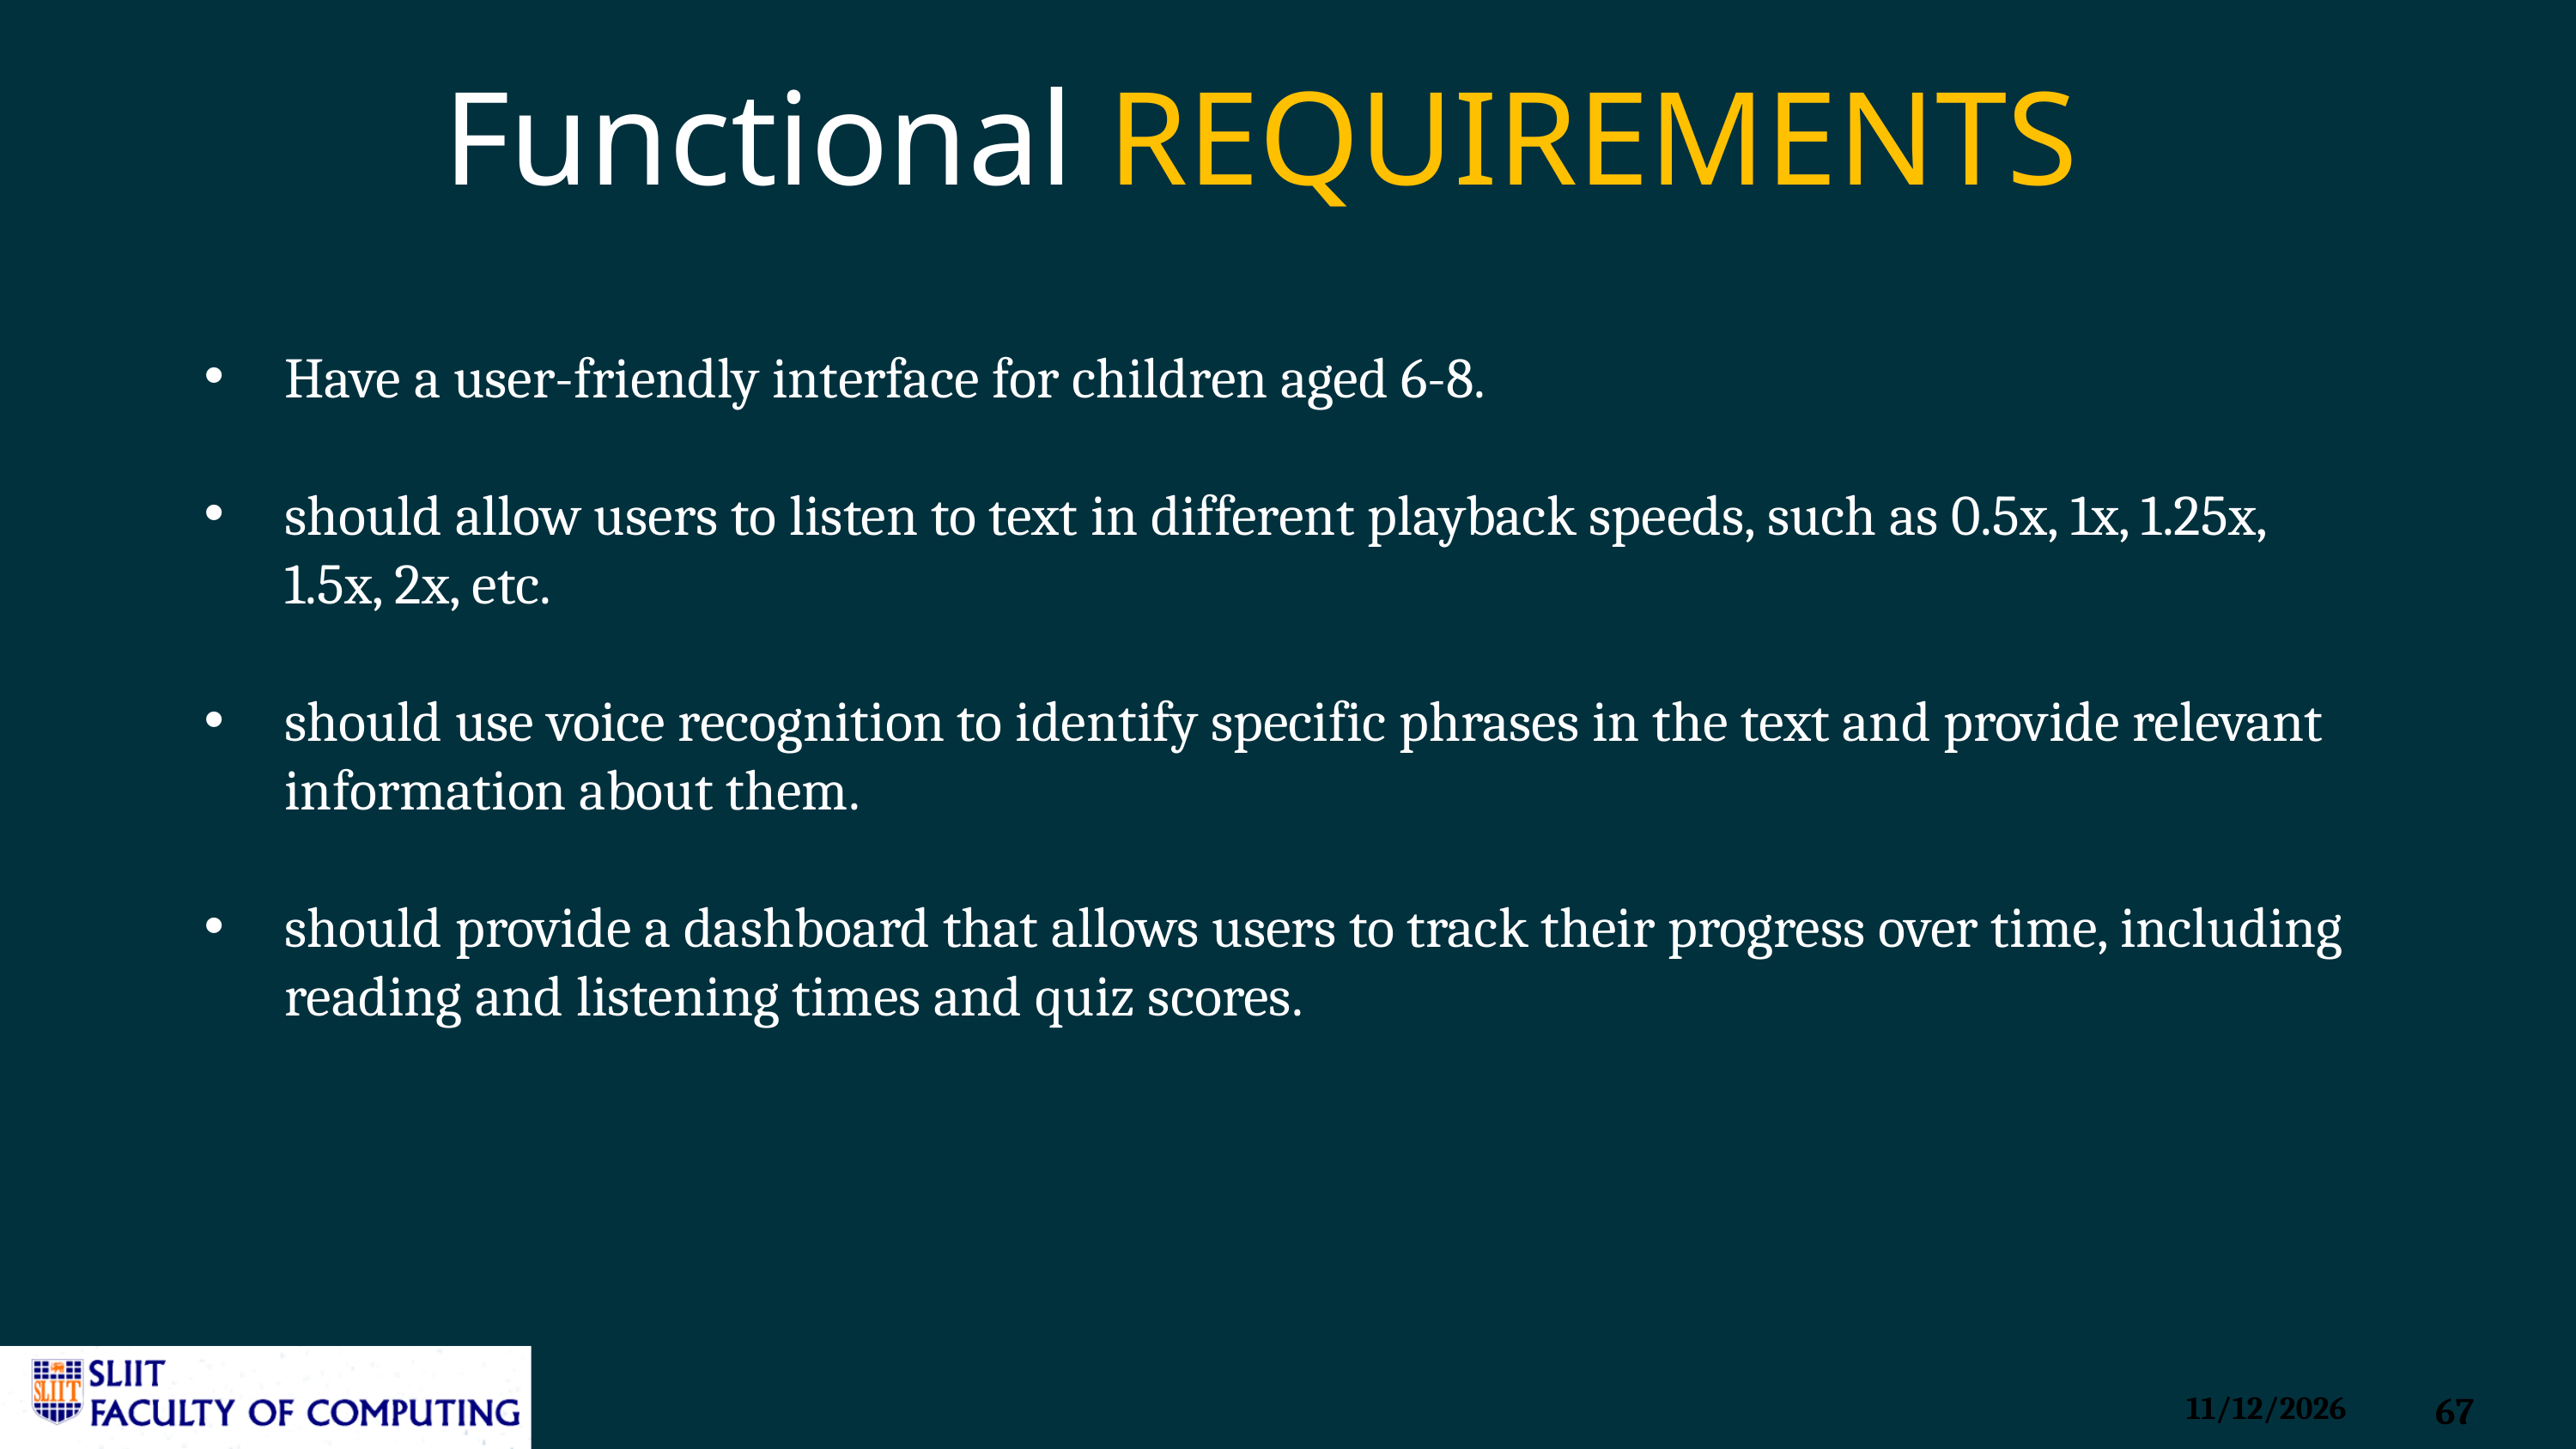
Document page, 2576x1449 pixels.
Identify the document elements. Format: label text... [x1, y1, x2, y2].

picture [0, 1347, 531, 1449]
list Have a user-friendly interface for children aged 6-8. should allow users to listen to text in different playback speeds, such as 0.5x, 1x, 1.25x, 1.5x, 2x, etc. should use voice recognition to identify specific phrases in the text and provide relevant information about them. should provide a dashboard that allows users to track their progress over time, including reading and listening times and quiz scores. [191, 333, 2385, 1290]
text_box Functional REQUIREMENTS​ [372, 49, 2117, 372]
